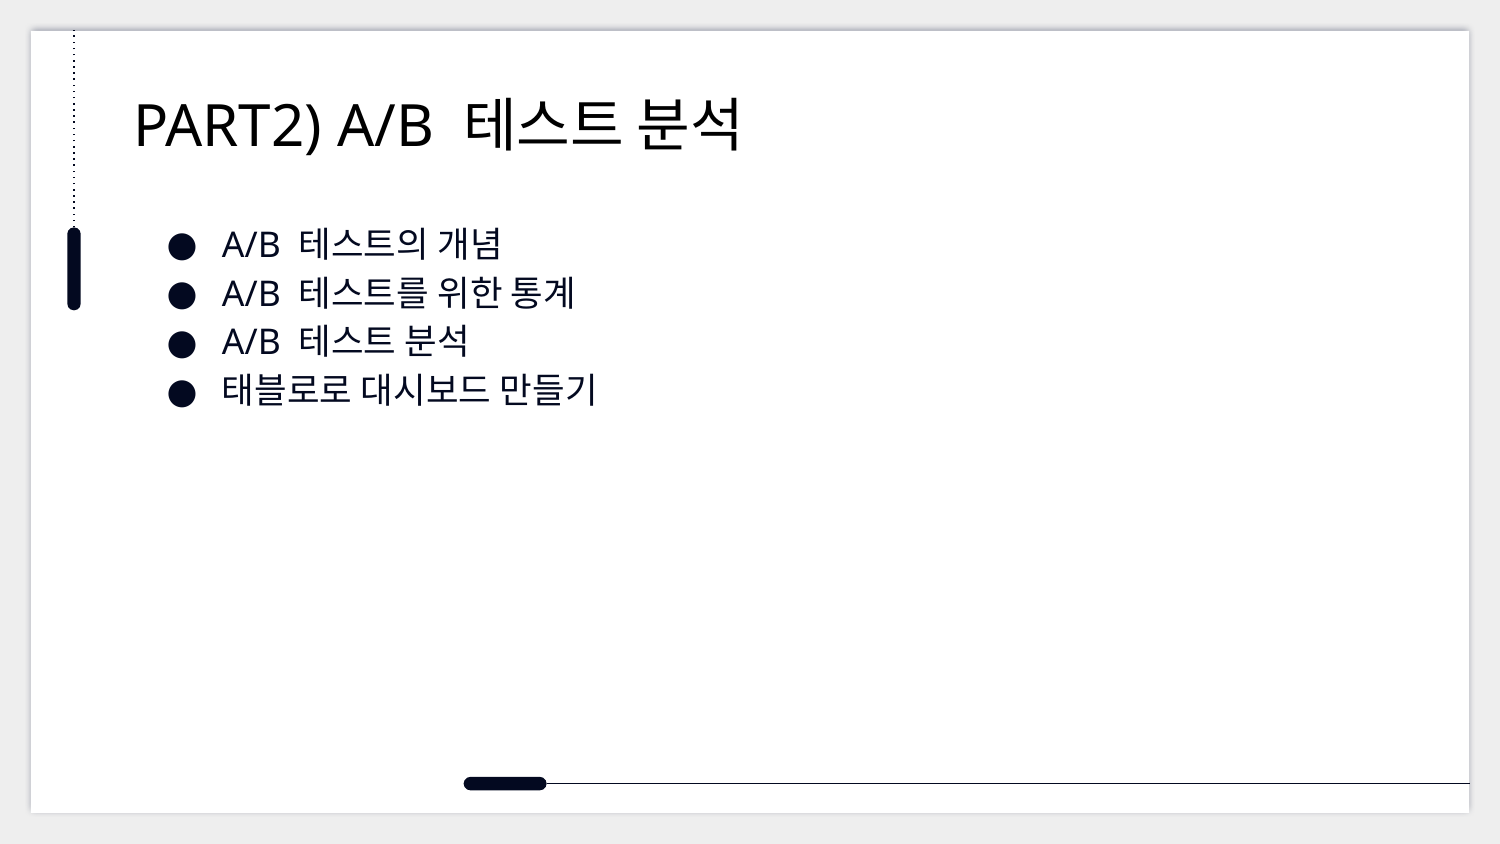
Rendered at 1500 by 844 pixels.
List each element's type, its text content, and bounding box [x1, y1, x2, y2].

text_box A/B 테스트의 개념 A/B 테스트를 위한 통계 A/B 테스트 분석 태블로로 대시보드 만들기 [131, 200, 1382, 734]
title PART2) A/B 테스트 분석 [118, 72, 1382, 167]
